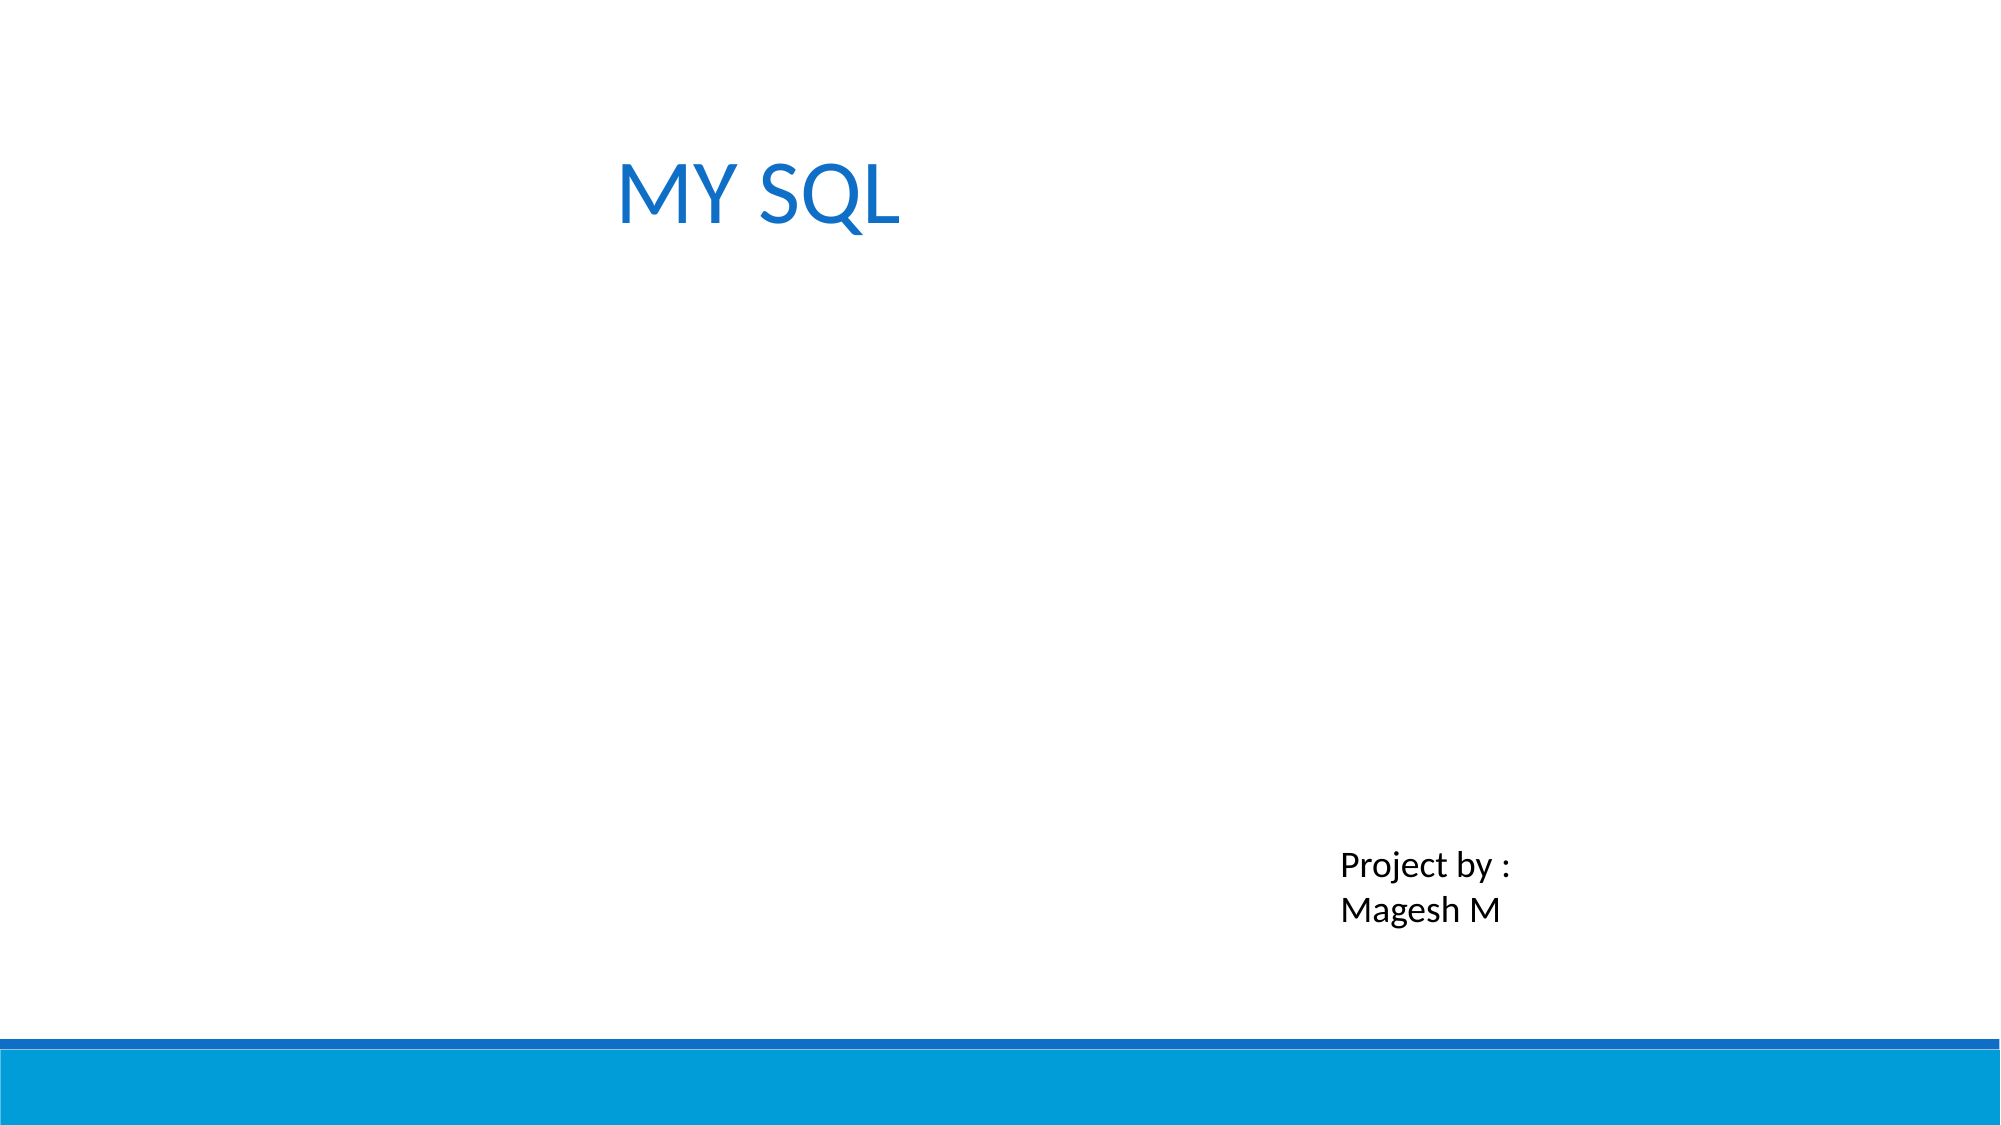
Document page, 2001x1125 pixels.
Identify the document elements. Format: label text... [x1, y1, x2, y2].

text_box Project by : Magesh M [1325, 832, 1879, 937]
text_box MY SQL [0, 106, 1519, 268]
